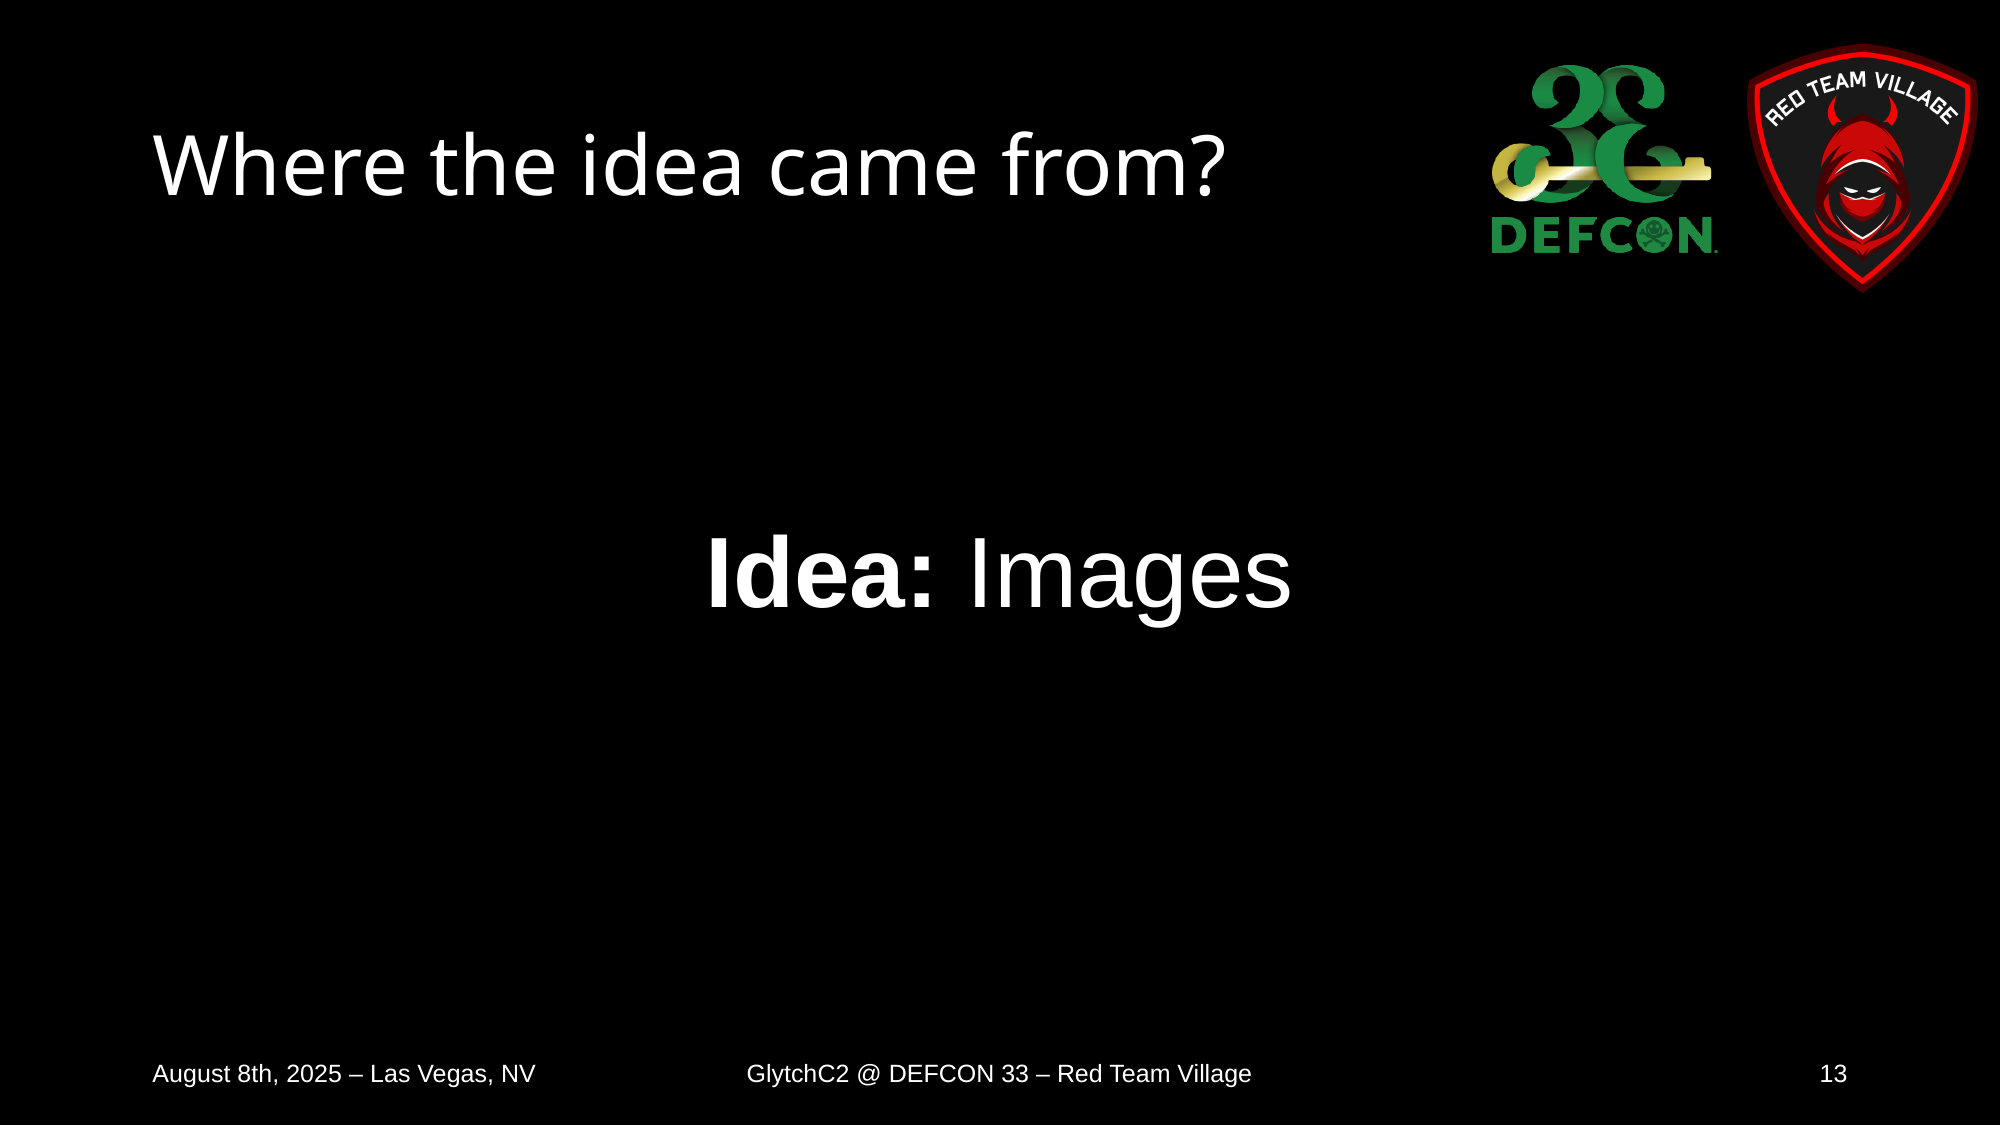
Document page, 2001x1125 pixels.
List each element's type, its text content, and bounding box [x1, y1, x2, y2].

list Idea: Images [137, 299, 1863, 1014]
slide_number 13 [1412, 1042, 1863, 1103]
footer GlytchC2 @ DEFCON 33 – Red Team Village [662, 1042, 1338, 1103]
title Where the idea came from? [137, 59, 1863, 278]
picture [1675, 0, 2001, 356]
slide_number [137, 1042, 588, 1103]
